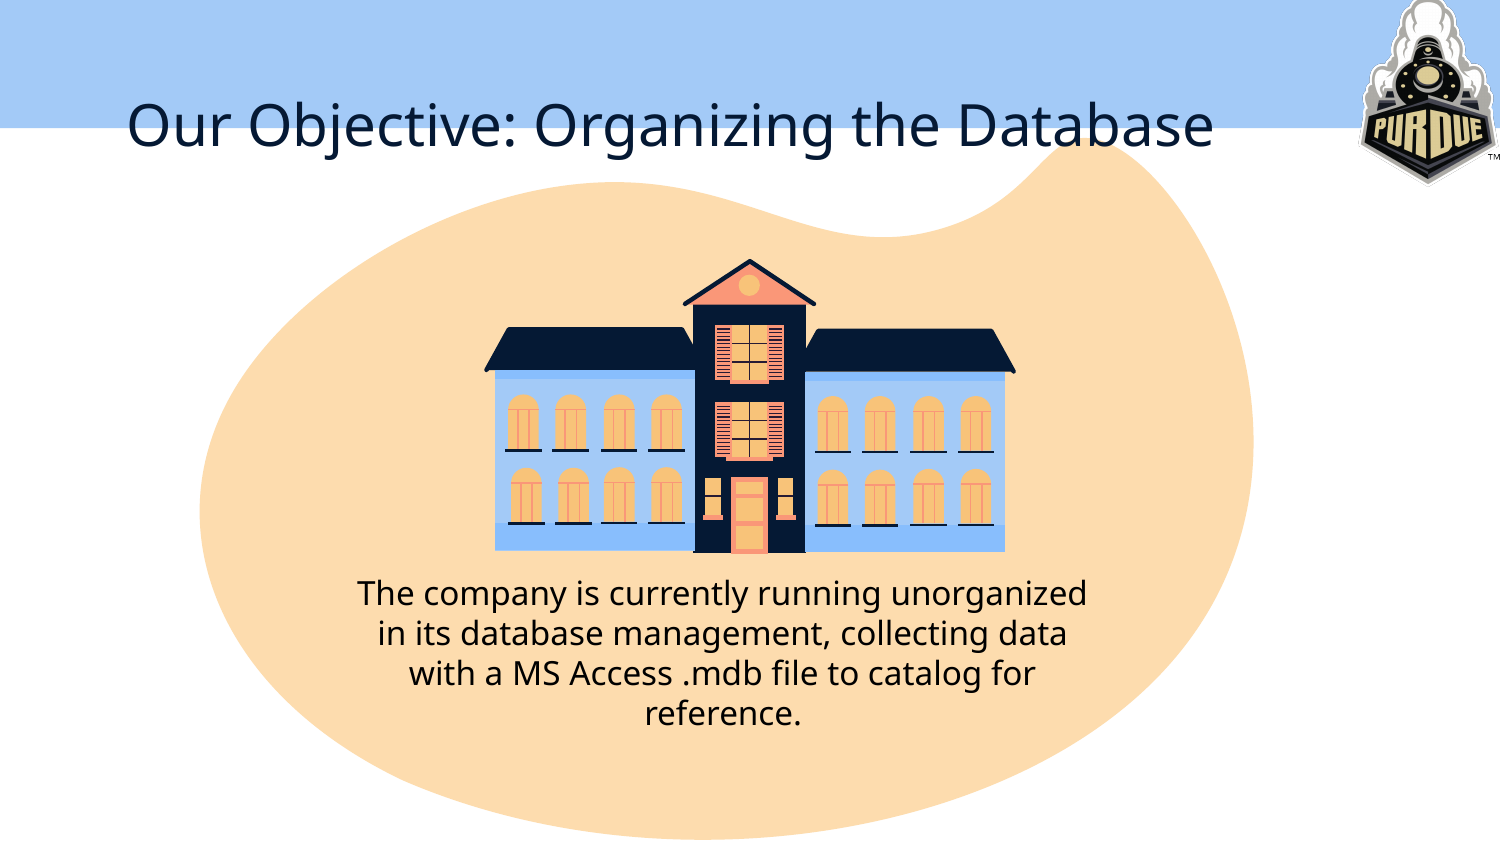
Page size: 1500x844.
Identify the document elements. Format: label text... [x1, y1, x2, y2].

list The company is currently running unorganized in its database management, collecting data with a MS Access .mdb file to catalog for reference. [326, 557, 1121, 806]
text_box [472, 806, 934, 840]
picture [1358, 0, 1500, 187]
title Our Objective: Organizing the Database [111, 72, 1408, 167]
text_box [199, 167, 1254, 735]
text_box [483, 258, 1017, 555]
